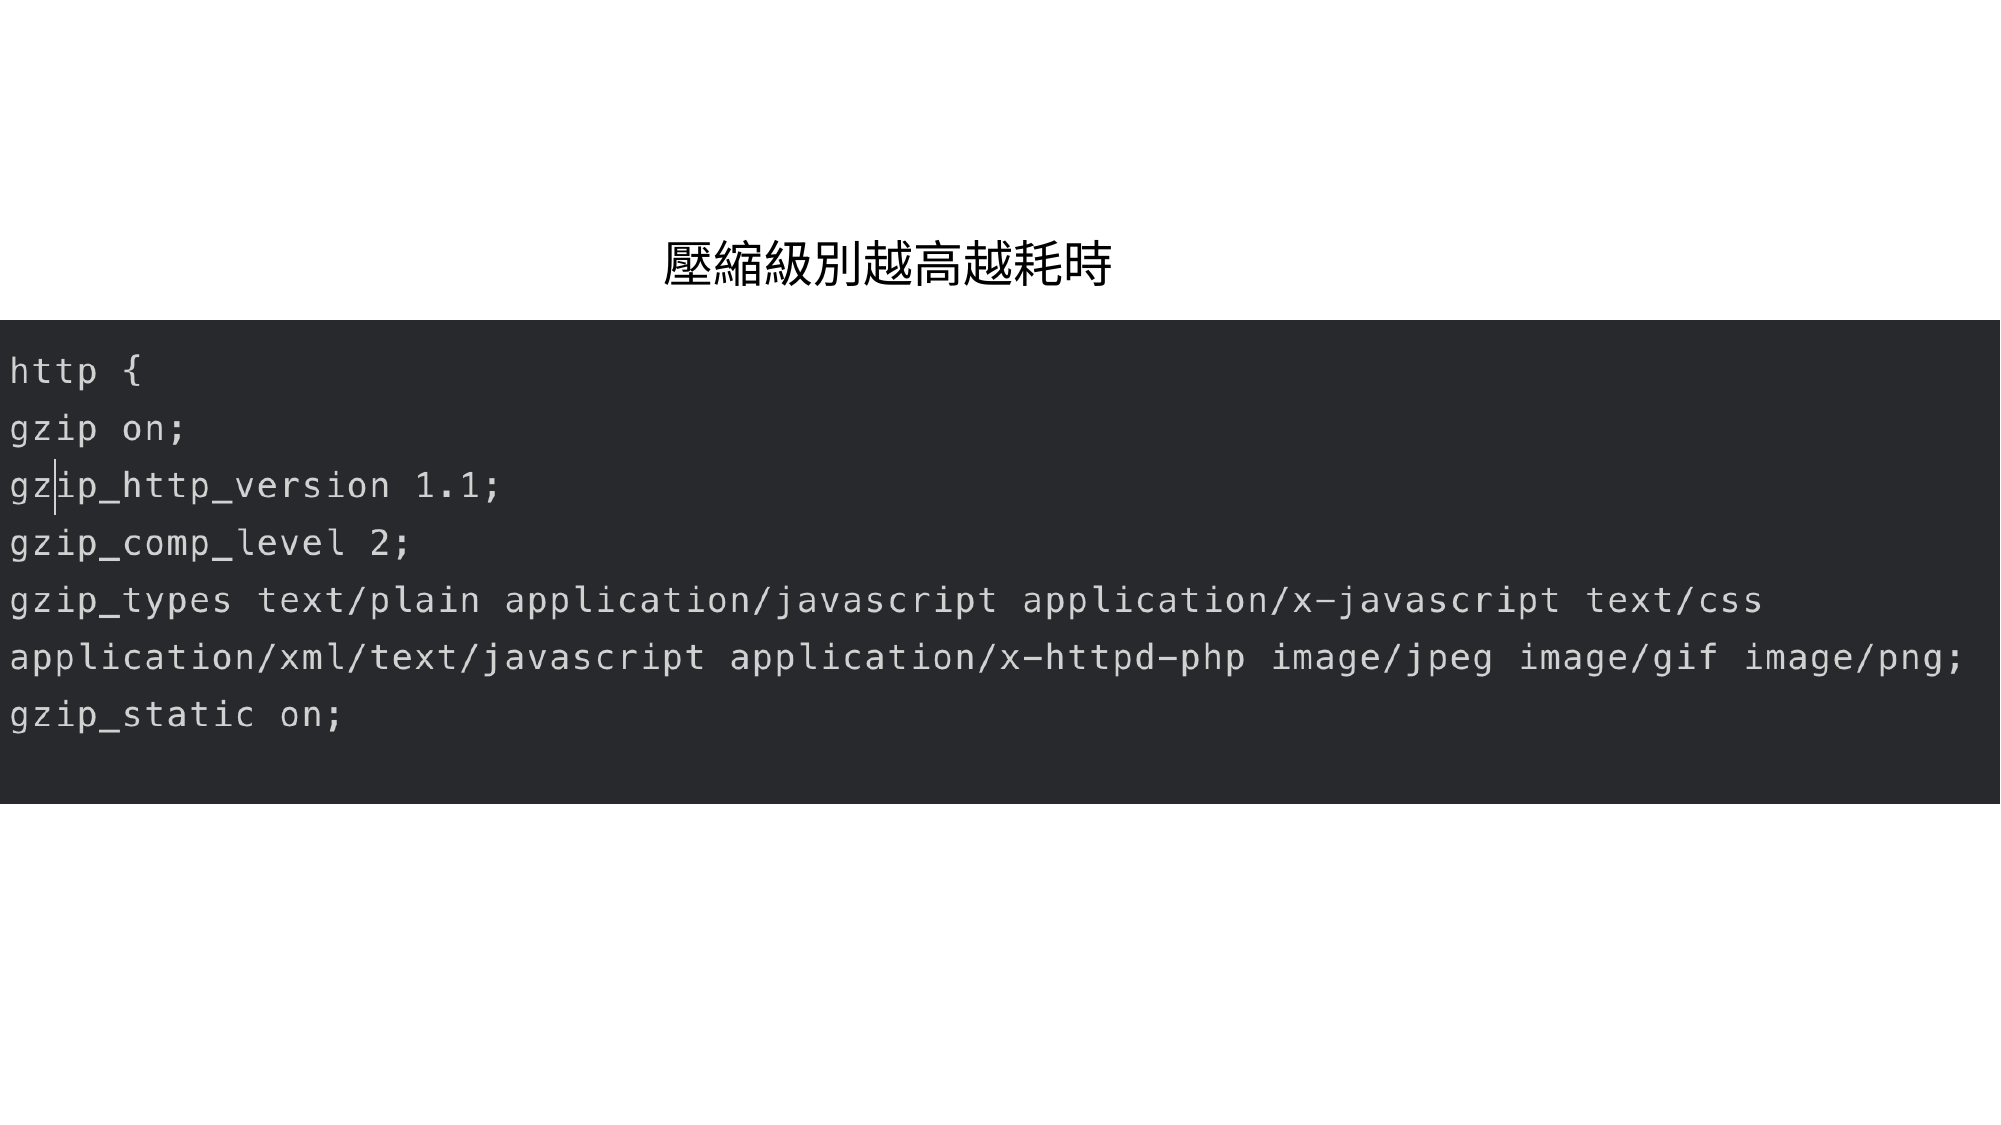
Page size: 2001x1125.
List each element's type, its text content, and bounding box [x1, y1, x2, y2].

text_box 壓縮級別越高越耗時 [648, 224, 1141, 300]
picture [0, 320, 2000, 805]
